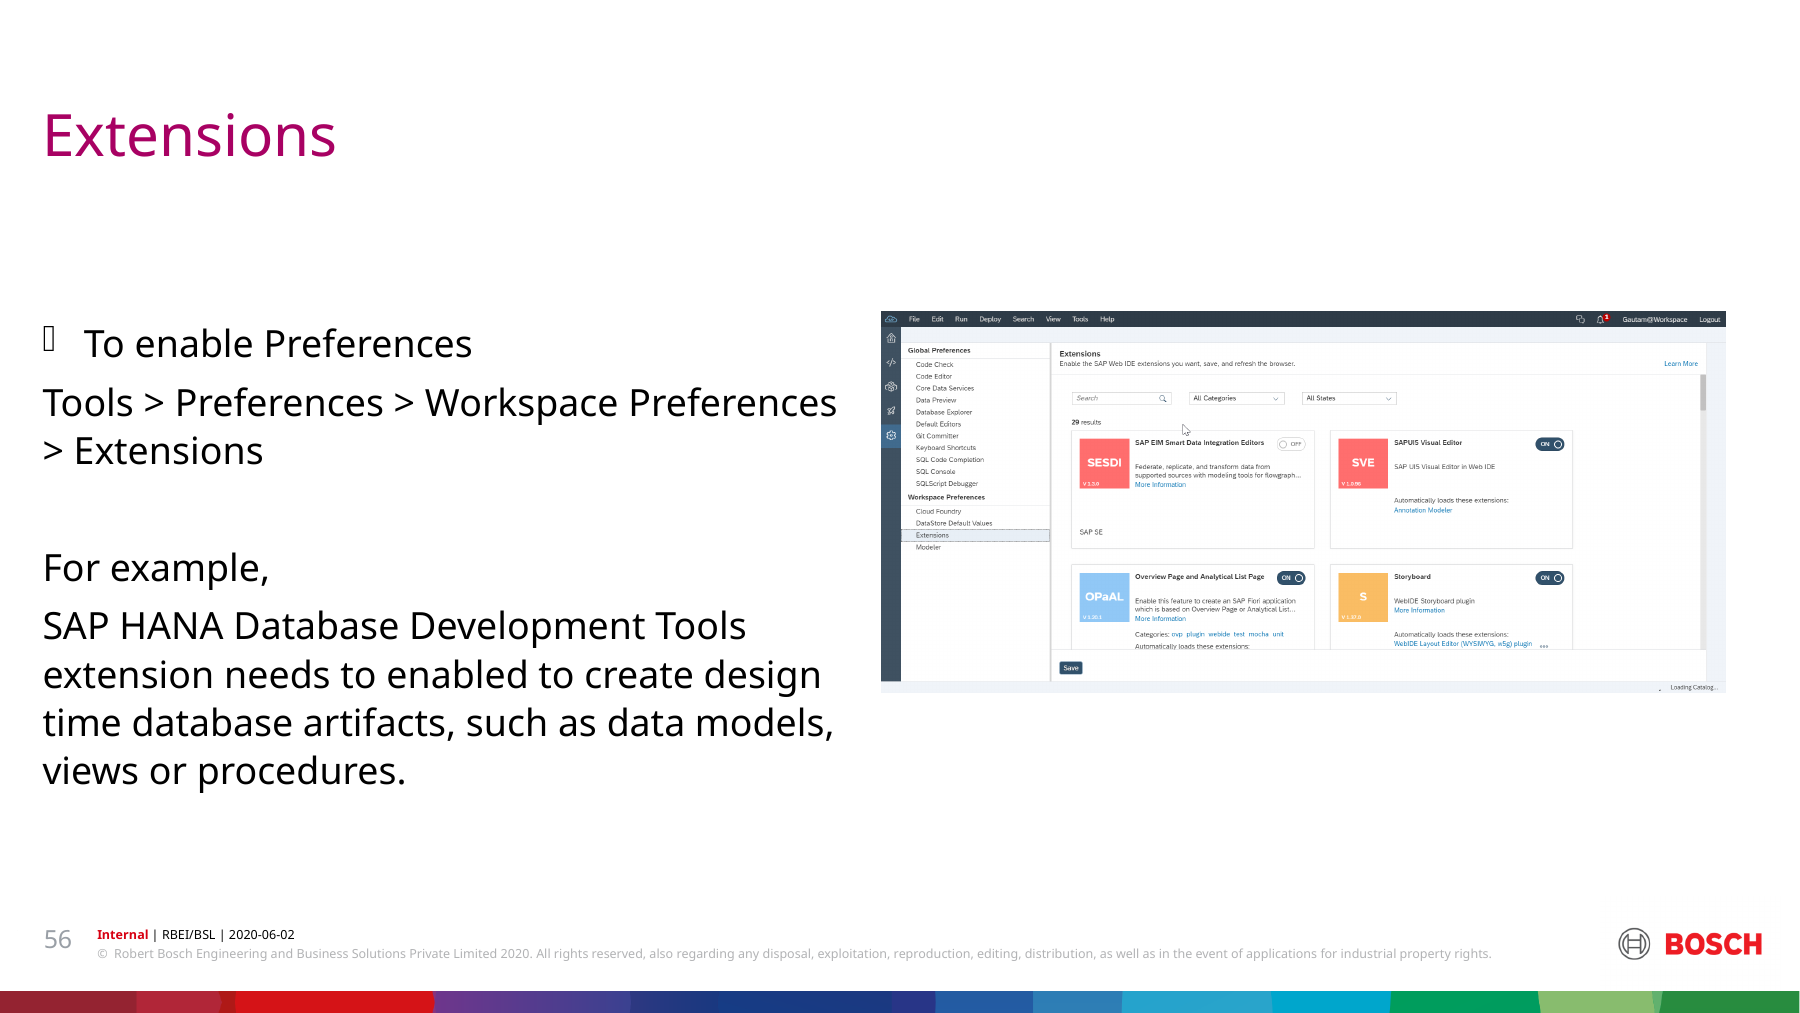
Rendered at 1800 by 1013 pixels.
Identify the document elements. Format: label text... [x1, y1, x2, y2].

title Extensions [42, 106, 1757, 171]
picture [1390, 896, 1800, 1013]
list To enable Preferences Tools > Preferences > Workspace Preferences > Extensions For example, SAP HANA Database Development Tools extension needs to enabled to create design time database artifacts, such as data models, views or procedures. [42, 212, 866, 897]
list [881, 311, 1726, 693]
picture [0, 905, 1272, 1013]
slide_number 56 [43, 923, 92, 991]
